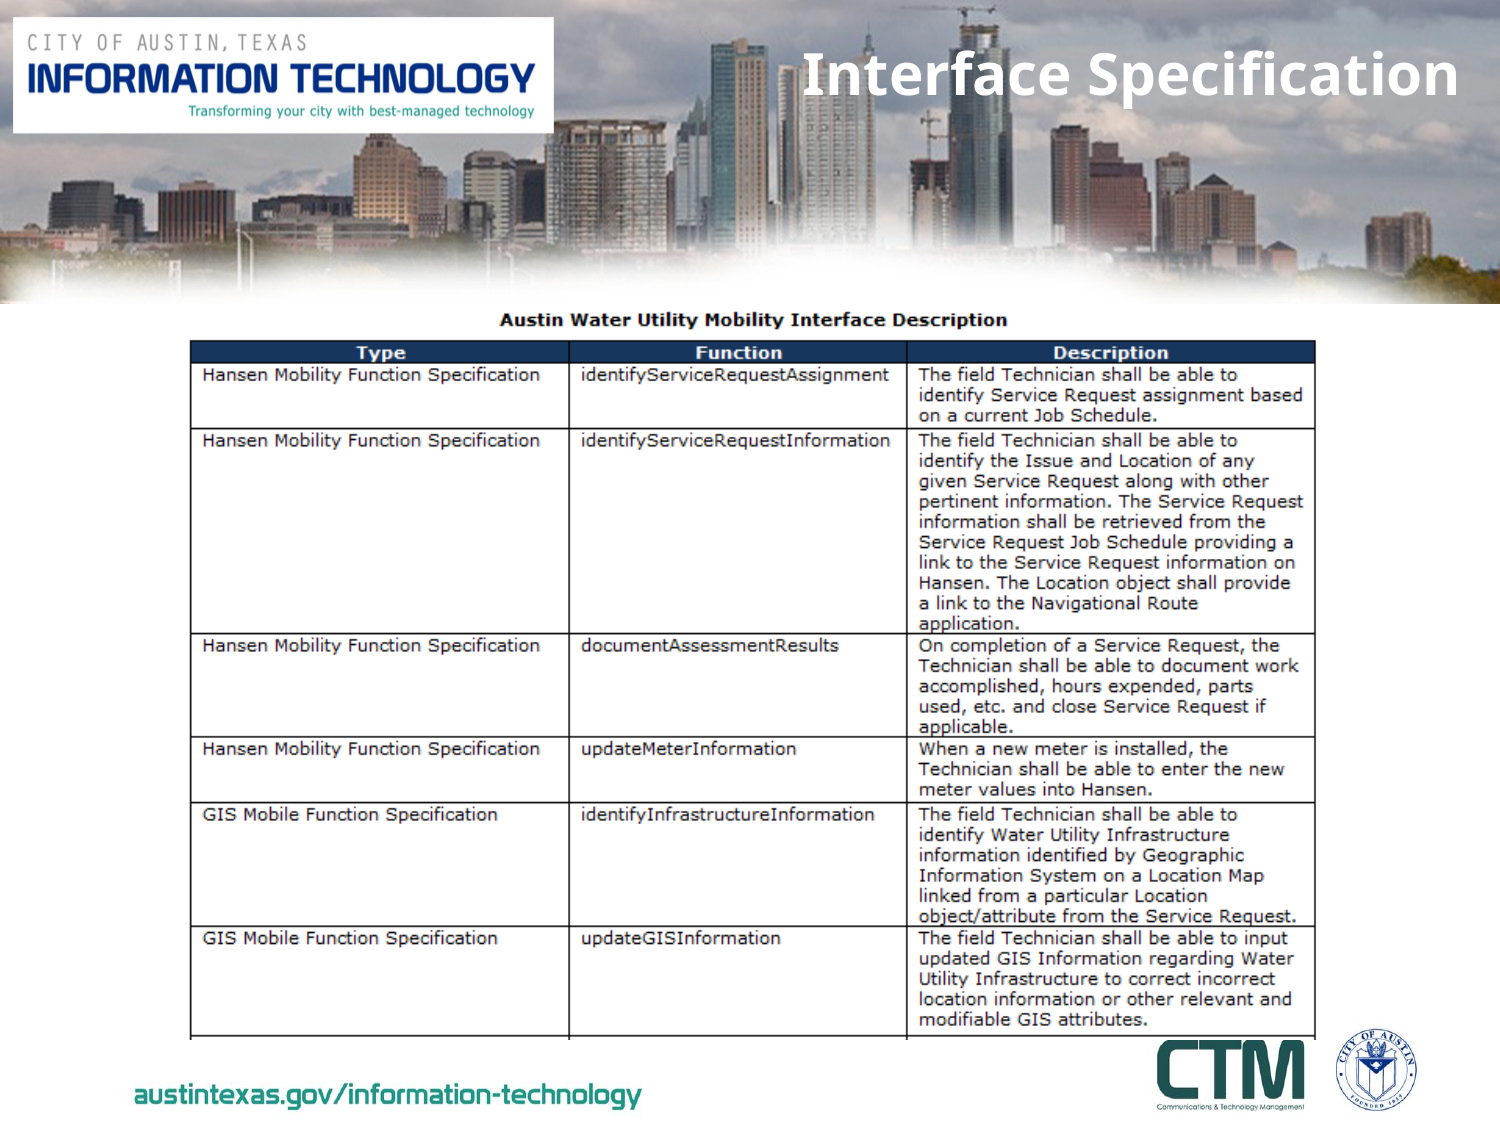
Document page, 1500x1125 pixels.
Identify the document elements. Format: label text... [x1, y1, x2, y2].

picture [124, 306, 1434, 1119]
picture [0, 0, 1500, 304]
title Interface Specification [577, 38, 1477, 181]
